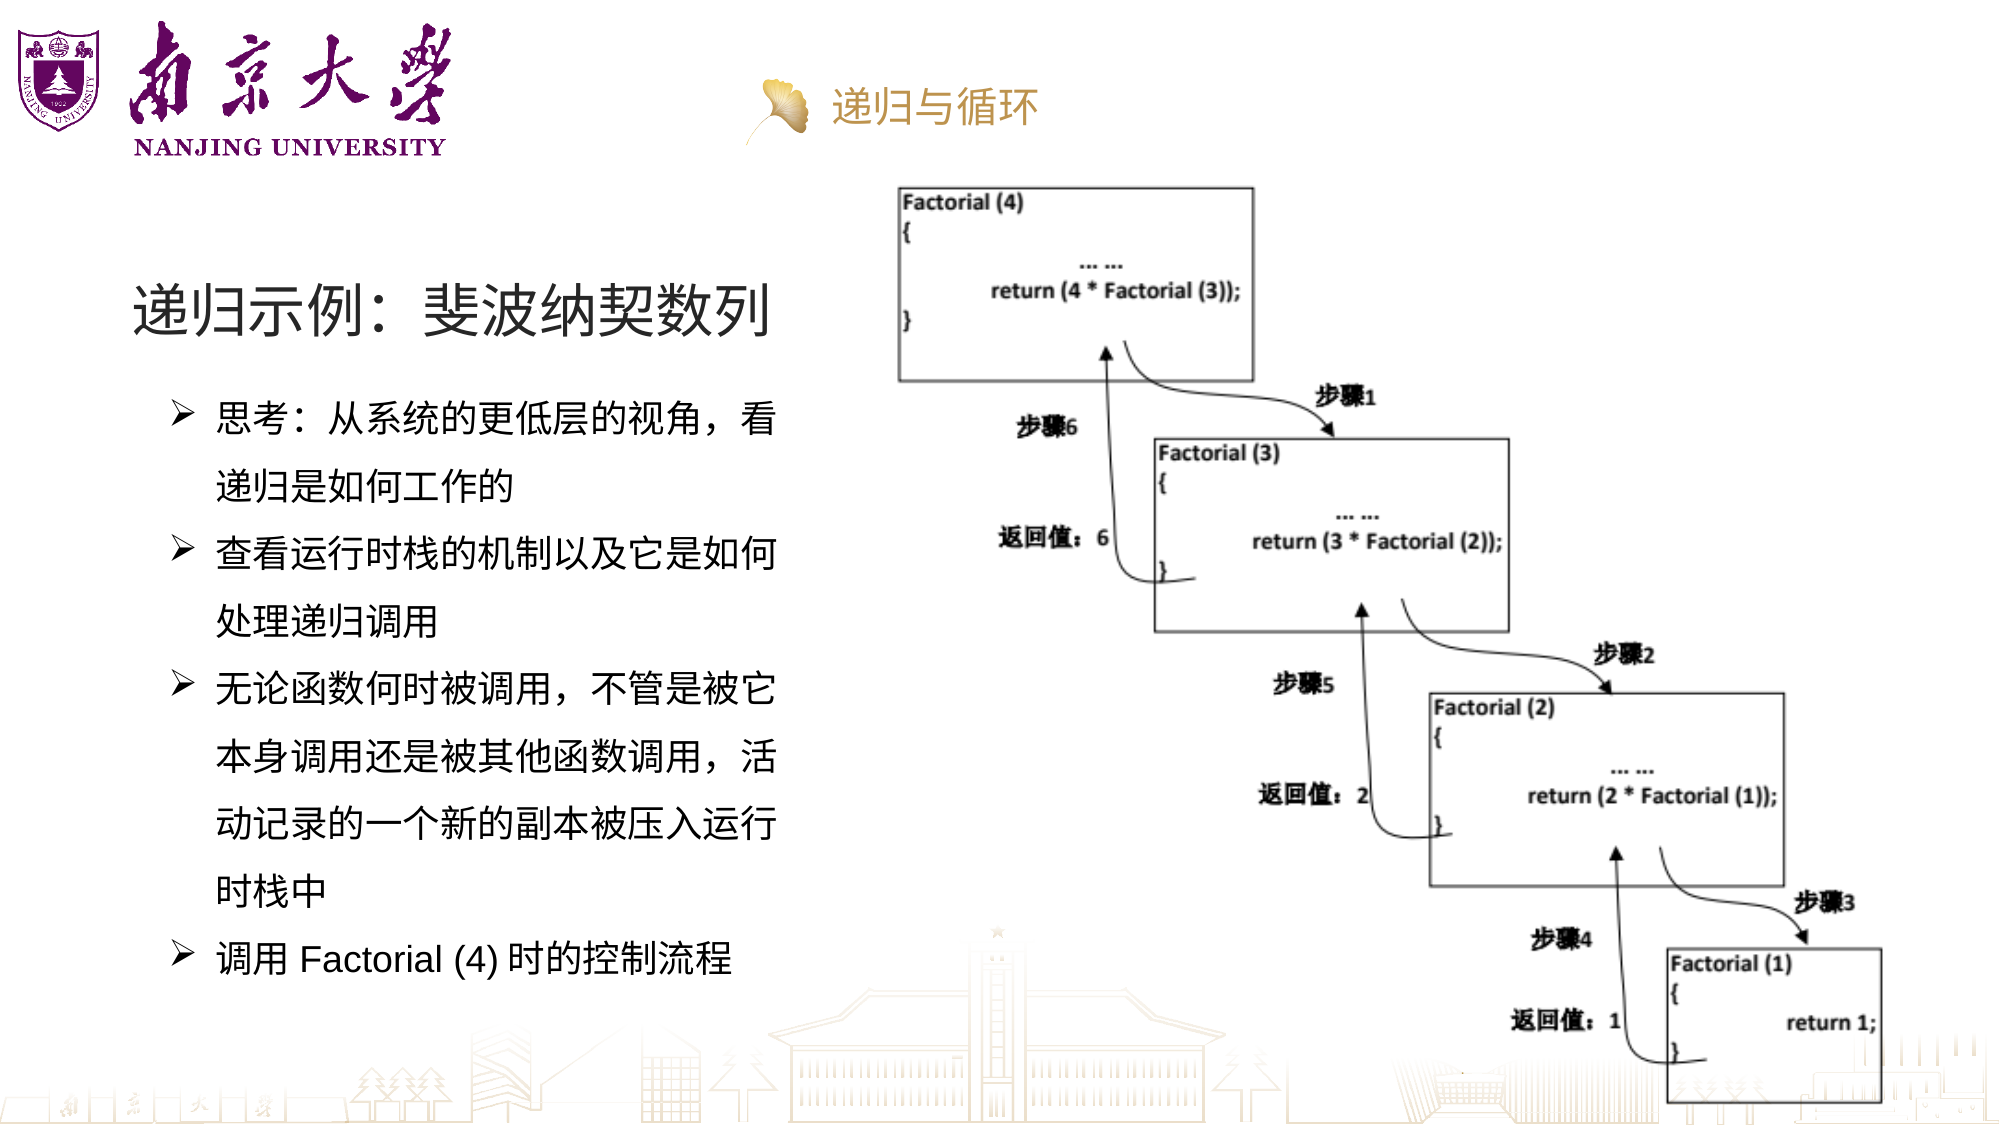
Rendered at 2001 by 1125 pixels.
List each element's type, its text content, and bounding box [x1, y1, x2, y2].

text_box 递归与循环 [816, 73, 1226, 139]
picture [731, 64, 830, 169]
picture [18, 21, 451, 160]
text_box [116, 249, 885, 986]
picture [885, 175, 1902, 1116]
